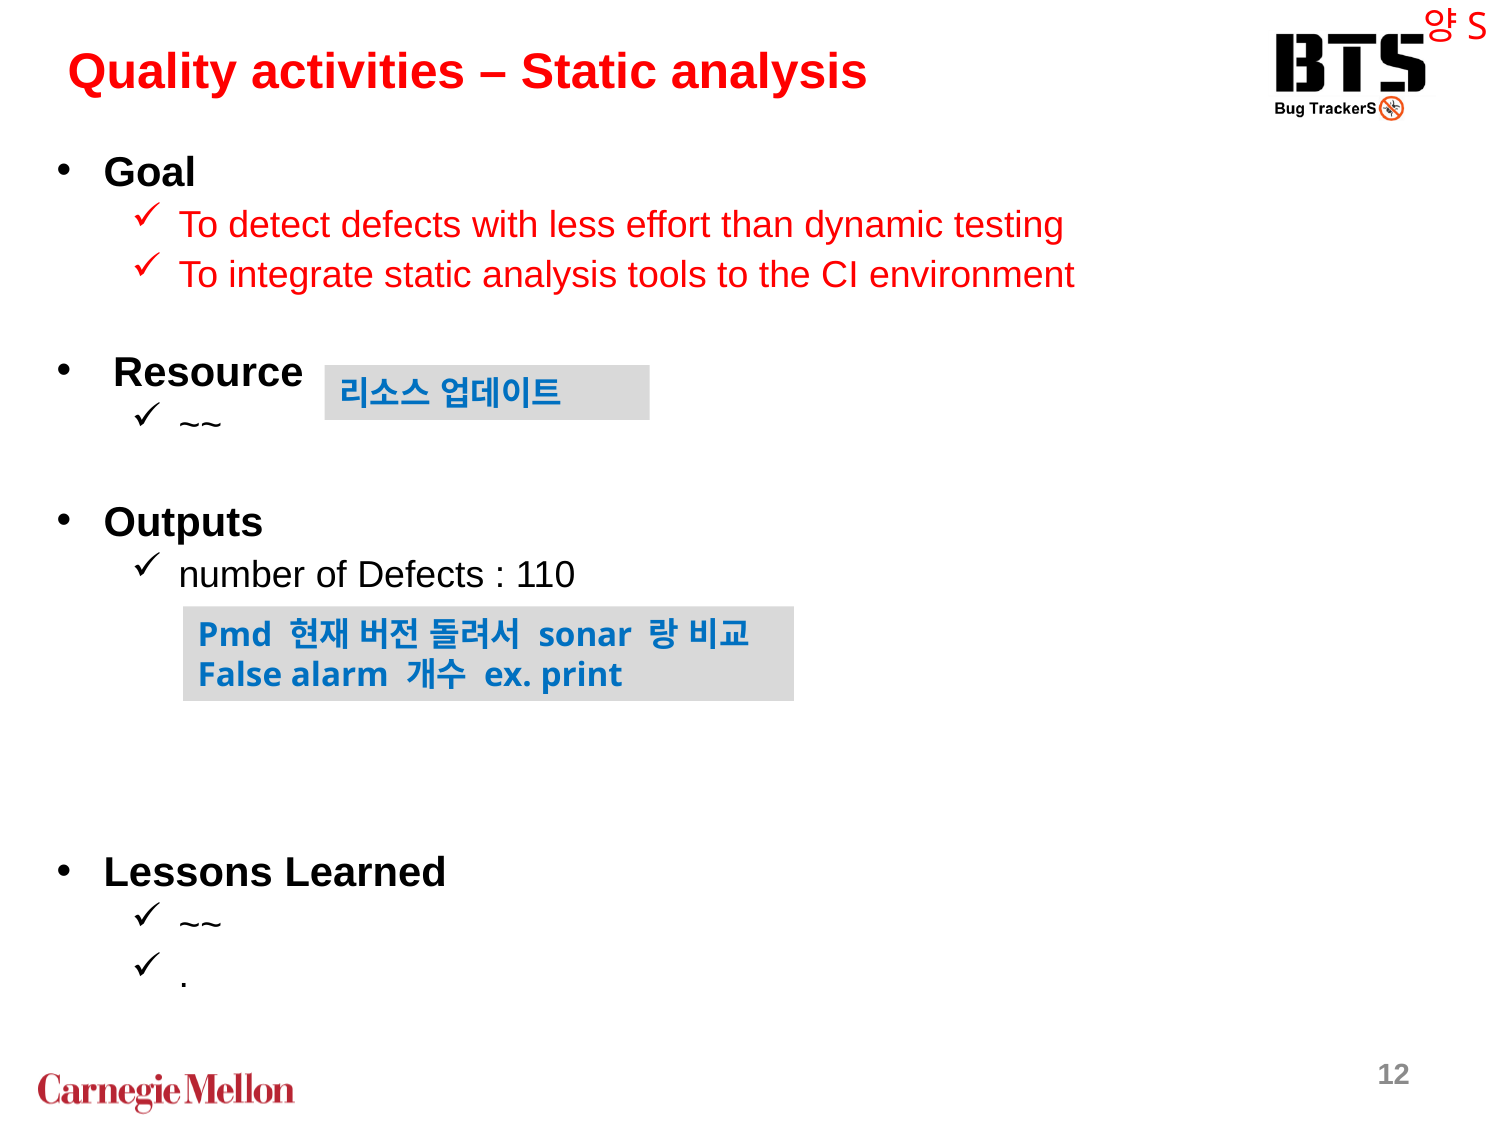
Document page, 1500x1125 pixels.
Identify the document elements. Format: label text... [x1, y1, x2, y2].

text_box 양S [1408, 0, 1500, 55]
text_box Pmd 현재 버전 돌려서 sonar 랑 비교 False alarm 개수 ex. print [183, 606, 794, 701]
text_box 리소스 업데이트 [324, 365, 650, 420]
picture [1263, 30, 1437, 127]
picture [35, 1068, 296, 1117]
slide_number 12 [1074, 1070, 1425, 1103]
text_box Goal To detect defects with less effort than dynamic testing To integrate static analysis tools to the CI environment Resource ~~ Outputs number of Defects : 110 Lessons Learned ~~ . [41, 137, 1436, 1070]
text_box Quality activities – Static analysis [53, 31, 1261, 107]
